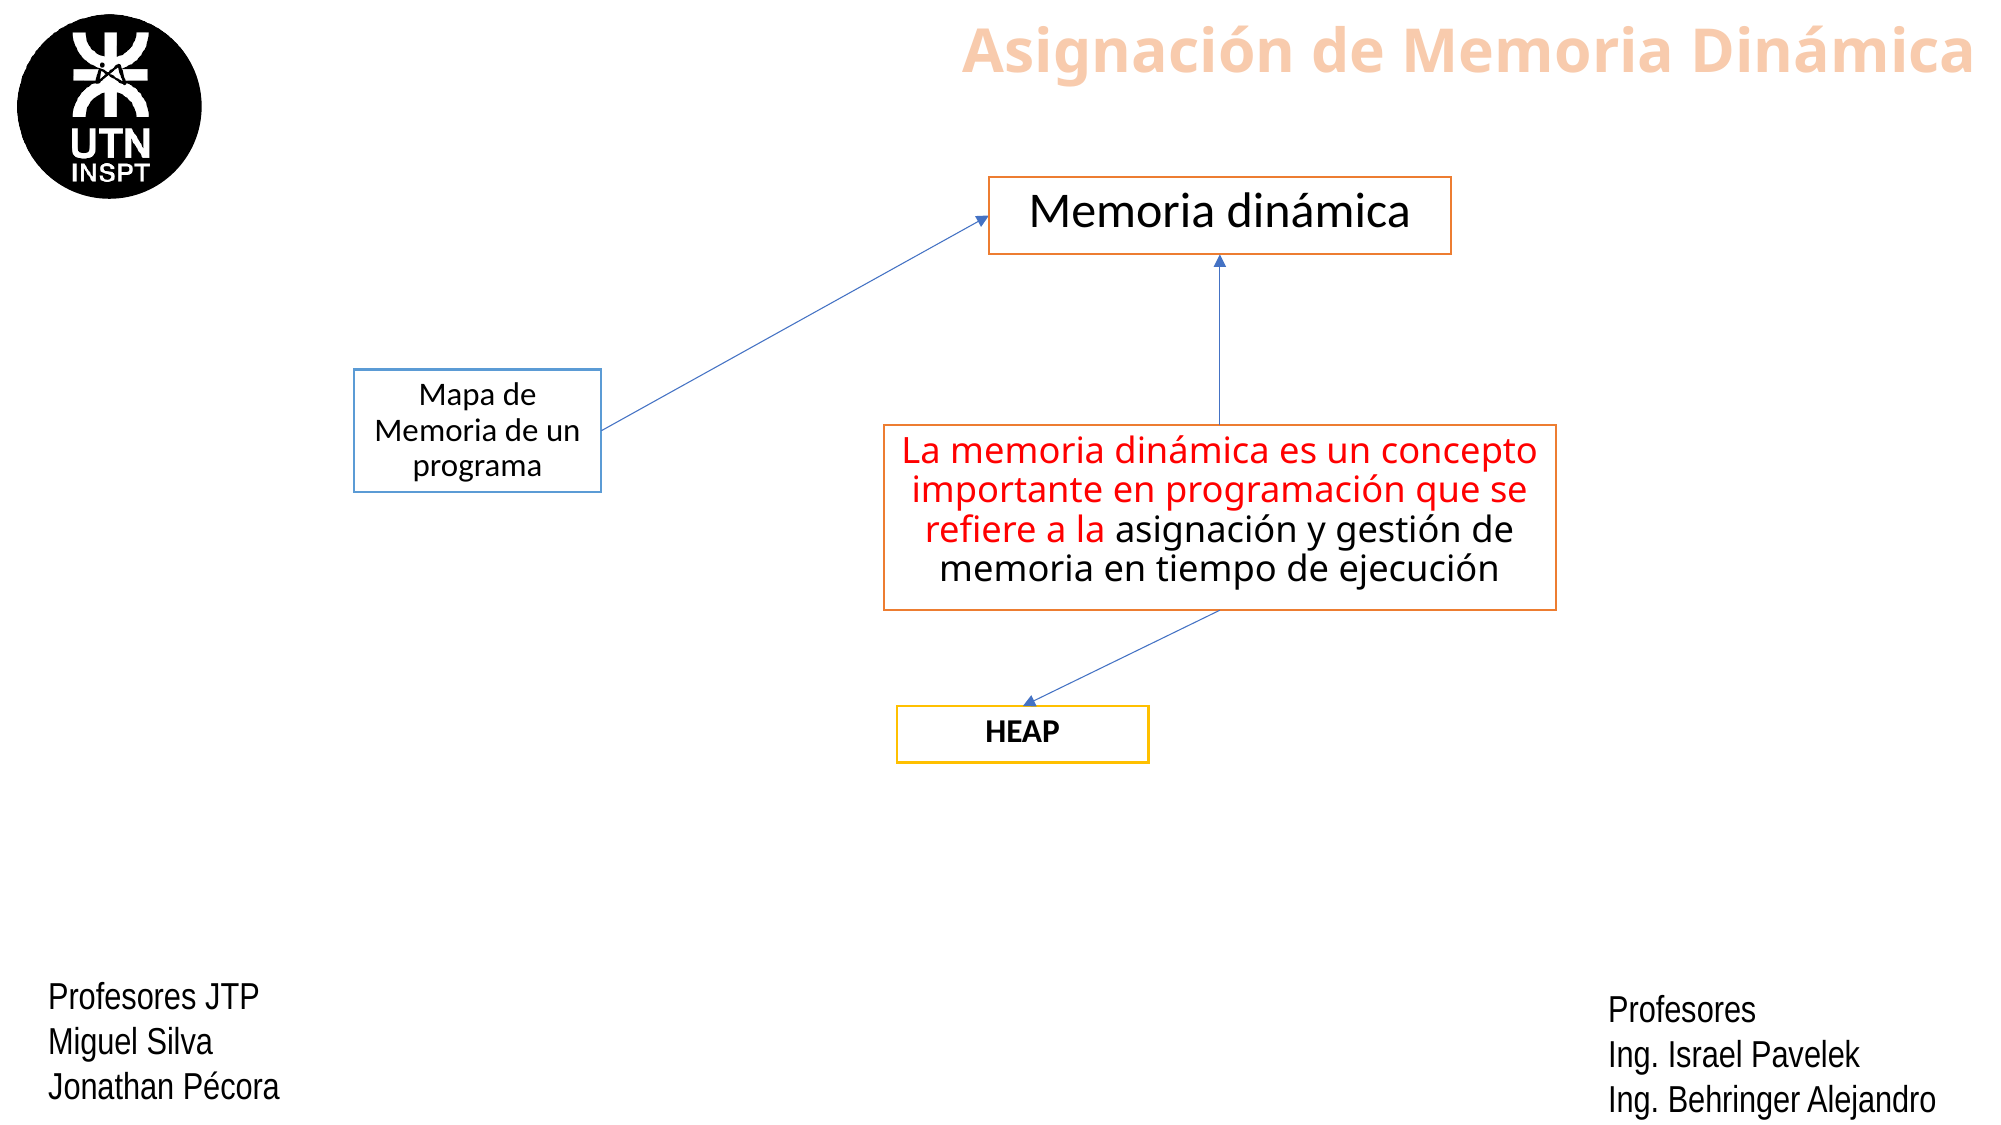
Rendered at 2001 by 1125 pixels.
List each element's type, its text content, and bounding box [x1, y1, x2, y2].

text_box HEAP [896, 705, 1150, 764]
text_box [601, 215, 989, 431]
text_box Asignación de Memoria Dinámica [940, 0, 2000, 94]
picture [16, 14, 202, 199]
text_box Memoria dinámica [988, 176, 1452, 255]
text_box Profesores JTP Miguel Silva Jonathan Pécora [33, 964, 458, 1115]
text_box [1022, 610, 1220, 707]
text_box Mapa de Memoria de un programa [353, 368, 602, 493]
text_box La memoria dinámica es un concepto importante en programación que se refiere a la asignación y gestión de memoria en tiempo de ejecución [883, 424, 1557, 611]
text_box Profesores Ing. Israel Pavelek Ing. Behringer Alejandro [1593, 977, 2000, 1125]
